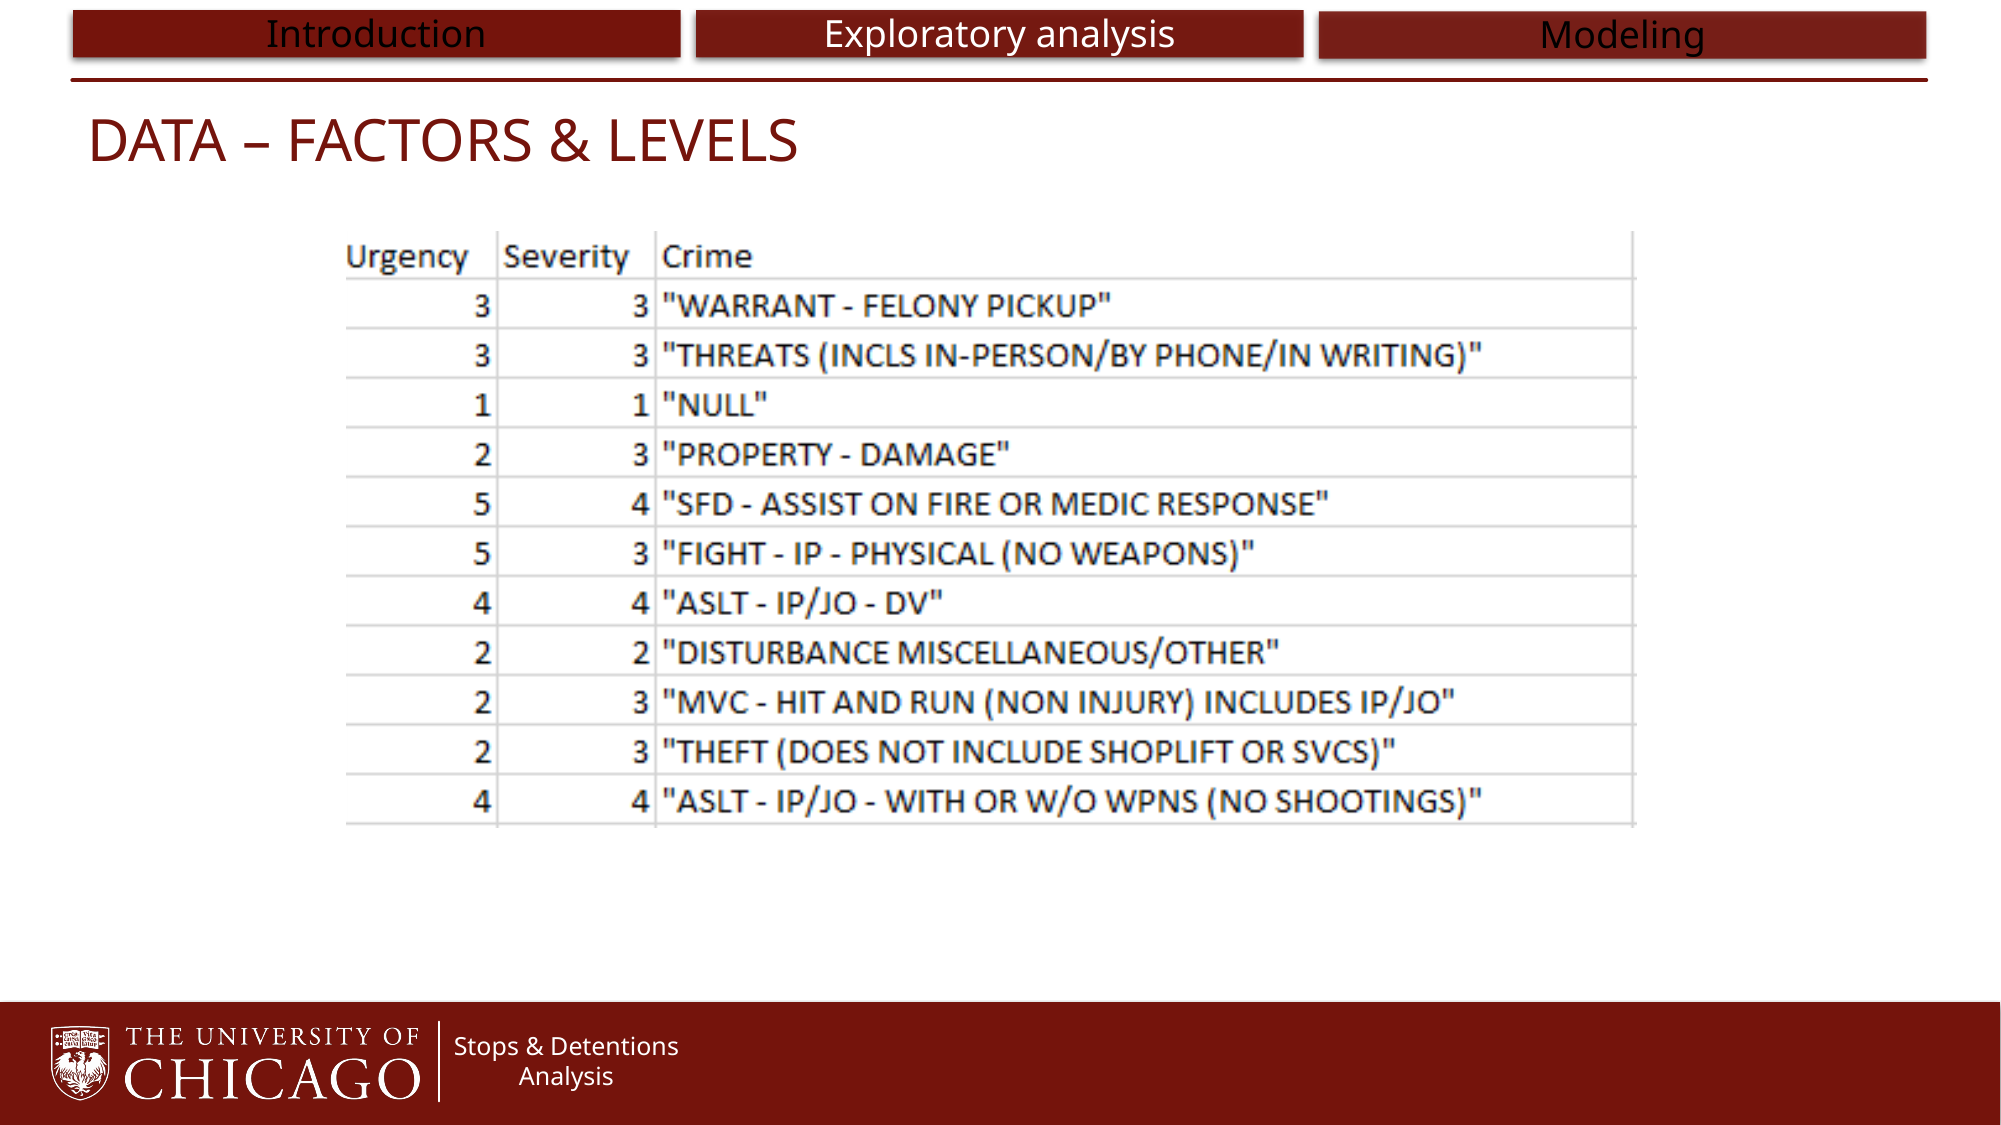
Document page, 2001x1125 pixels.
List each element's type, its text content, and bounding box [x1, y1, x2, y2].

title Data – Factors & levels [72, 92, 1927, 181]
picture [51, 1026, 420, 1101]
picture [345, 231, 1638, 829]
